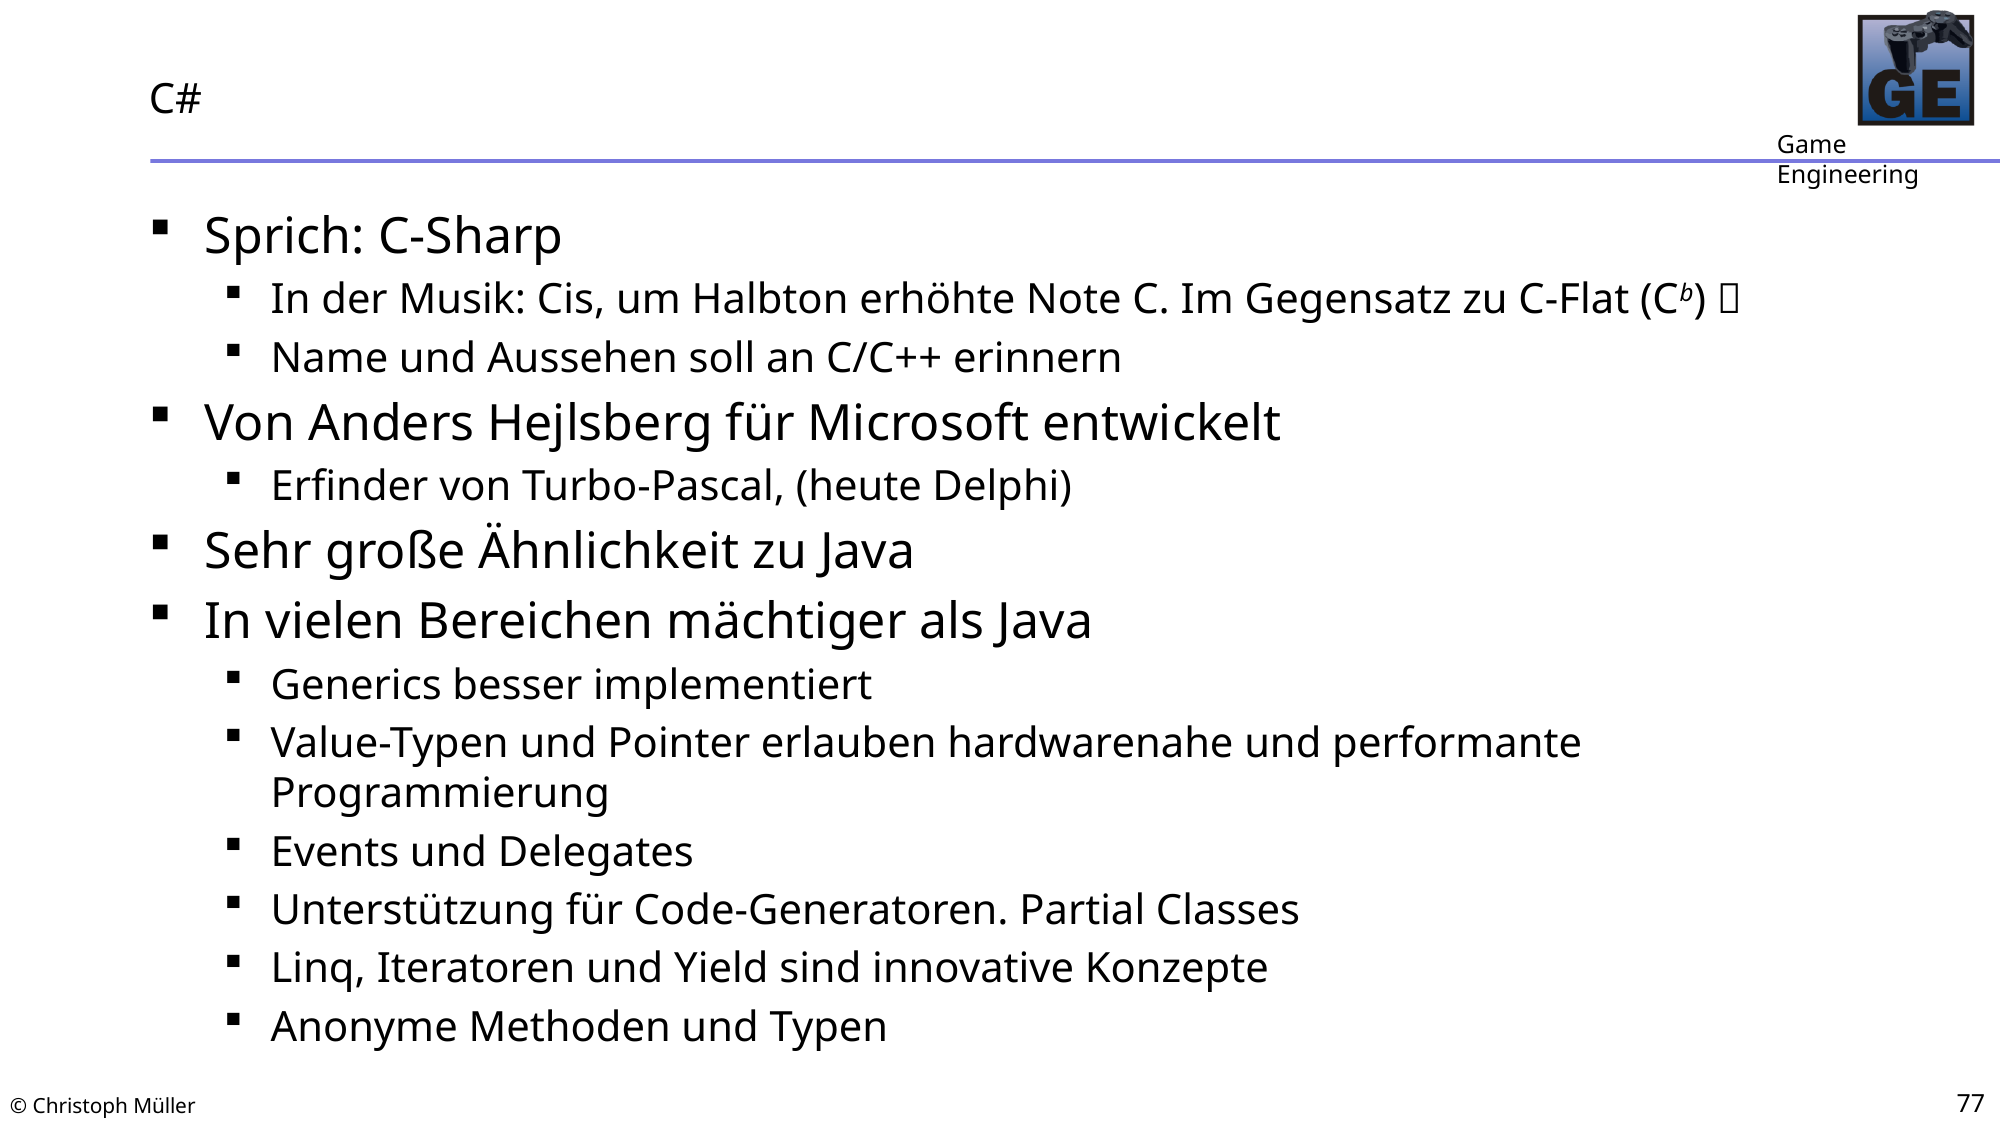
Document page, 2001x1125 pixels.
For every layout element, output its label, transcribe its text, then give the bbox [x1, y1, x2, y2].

picture [1850, 8, 1981, 132]
title C# [133, 42, 1236, 151]
list Sprich: C-Sharp In der Musik: Cis, um Halbton erhöhte Note C. Im Gegensatz zu C-Flat (Cb)  Name und Aussehen soll an C/C++ erinnern Von Anders Hejlsberg für Microsoft entwickelt Erfinder von Turbo-Pascal, (heute Delphi) Sehr große Ähnlichkeit zu Java In vielen Bereichen mächtiger als Java Generics besser implementiert Value-Typen und Pointer erlauben hardwarenahe und performante Programmierung Events und Delegates Unterstützung für Code-Generatoren. Partial Classes Linq, Iteratoren und Yield sind innovative Konzepte Anonyme Methoden und Typen [133, 196, 1867, 1059]
